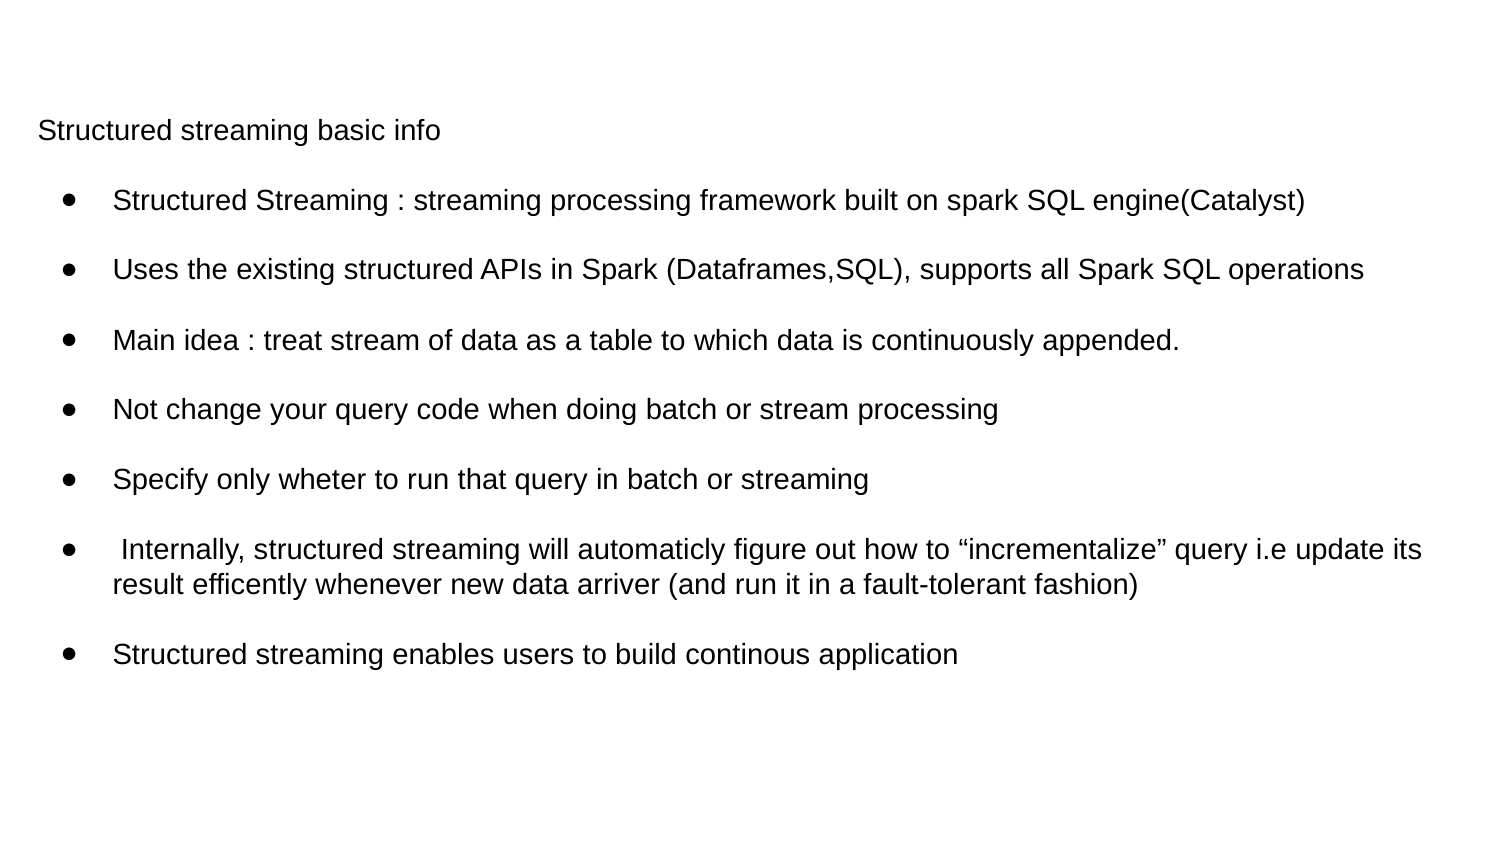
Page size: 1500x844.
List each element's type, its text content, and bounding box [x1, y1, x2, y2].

text_box Structured streaming basic info Structured Streaming : streaming processing framework built on spark SQL engine(Catalyst) Uses the existing structured APIs in Spark (Dataframes,SQL), supports all Spark SQL operations Main idea : treat stream of data as a table to which data is continuously appended. Not change your query code when doing batch or stream processing Specify only wheter to run that query in batch or streaming Internally, structured streaming will automaticly figure out how to “incrementalize” query i.e update its result efficently whenever new data arriver (and run it in a fault-tolerant fashion) Structured streaming enables users to build continous application [22, 36, 1448, 831]
